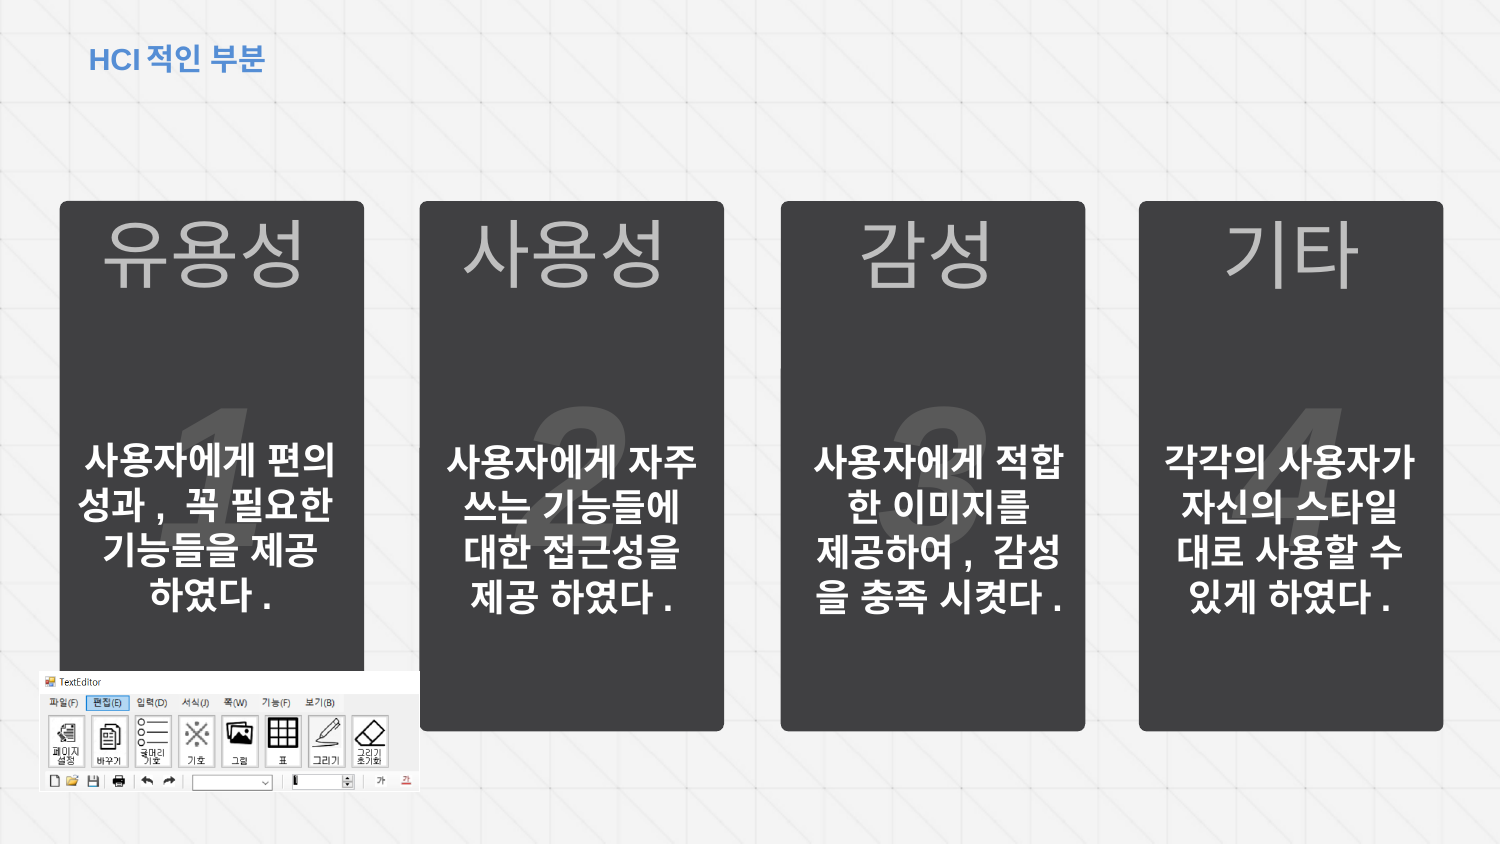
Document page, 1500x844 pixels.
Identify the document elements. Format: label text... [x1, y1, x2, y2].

text_box 사용자에게 편의 성과, 꼭 필요한 기능들을 제공 하였다. [60, 325, 362, 669]
text_box 1 [59, 200, 365, 669]
title HCI적인 부분 [73, 32, 655, 85]
text_box 2 [419, 201, 725, 728]
text_box 3 [780, 201, 1086, 732]
text_box 사용자에게 적합 한 이미지를 제공하여, 감성 을 충족 시켯다. [788, 326, 1090, 732]
picture [0, 0, 1500, 844]
text_box 사용자에게 자주 쓰는 기능들에 대한 접근성을 제공 하였다. [421, 326, 723, 732]
text_box 사용성 [446, 200, 748, 306]
text_box 기타 [1207, 200, 1500, 306]
text_box 감성 [843, 200, 1145, 306]
text_box 4 [1138, 201, 1444, 730]
text_box 각각의 사용자가 자신의 스타일 대로 사용할 수 있게 하였다. [1139, 326, 1441, 732]
text_box 유용성 [86, 200, 388, 306]
